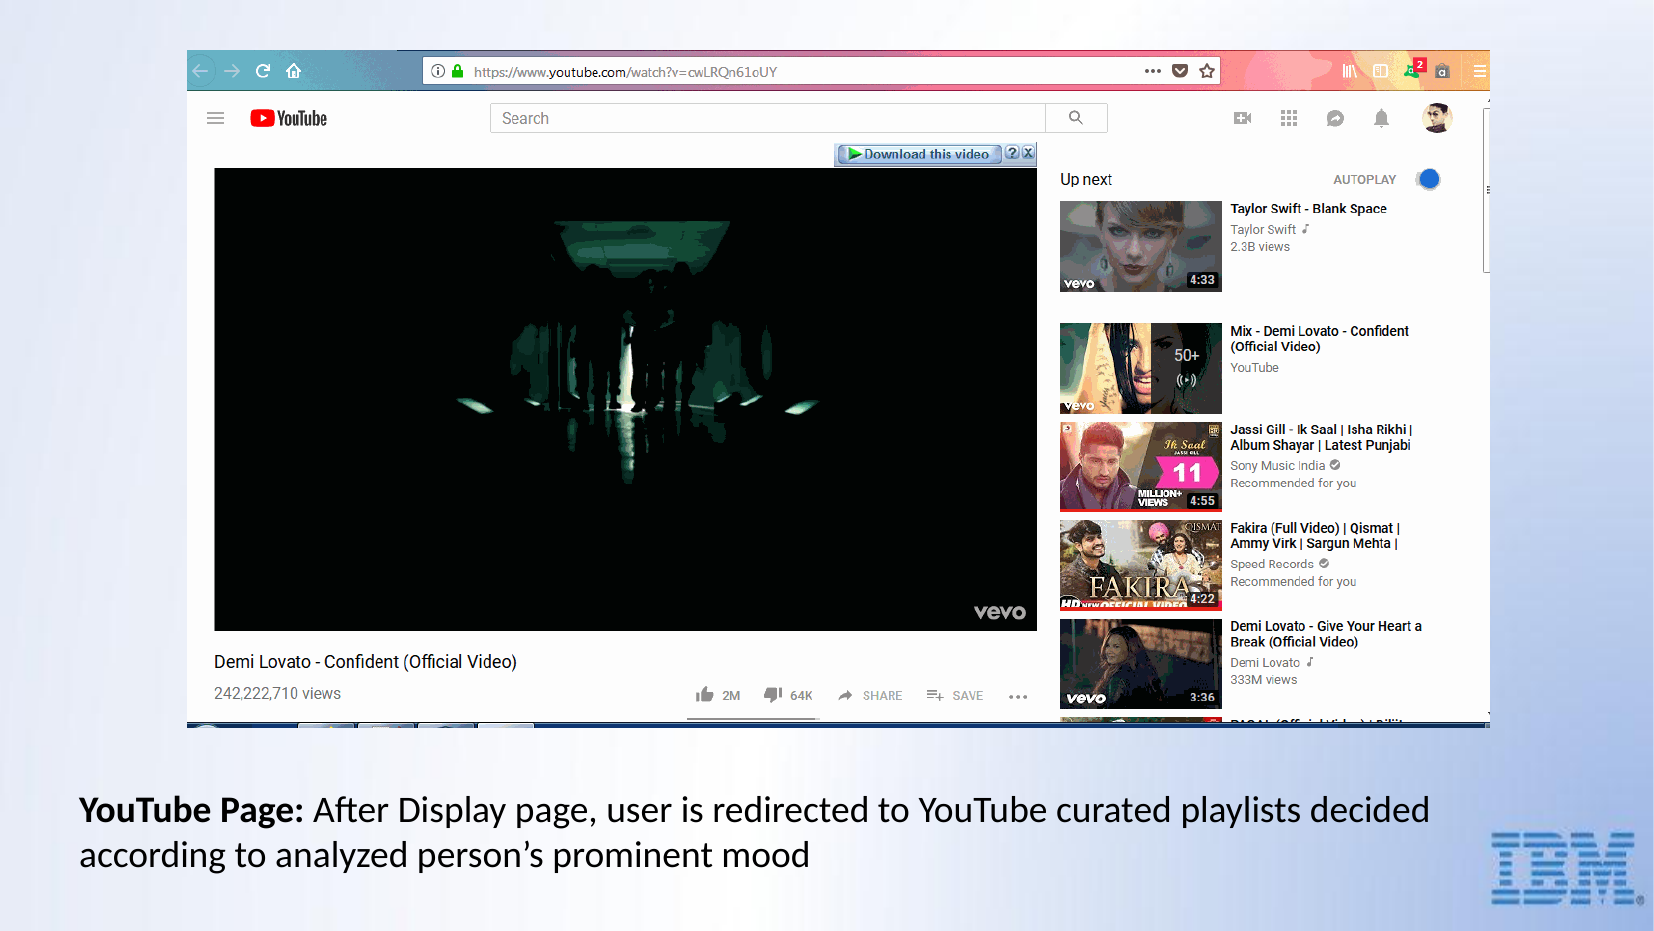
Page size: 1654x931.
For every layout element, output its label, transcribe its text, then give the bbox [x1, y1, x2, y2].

text_box YouTube Page: After Display page, user is redirected to YouTube curated playlists decided according to analyzed person’s prominent mood [64, 777, 1602, 883]
picture [0, 0, 1654, 931]
